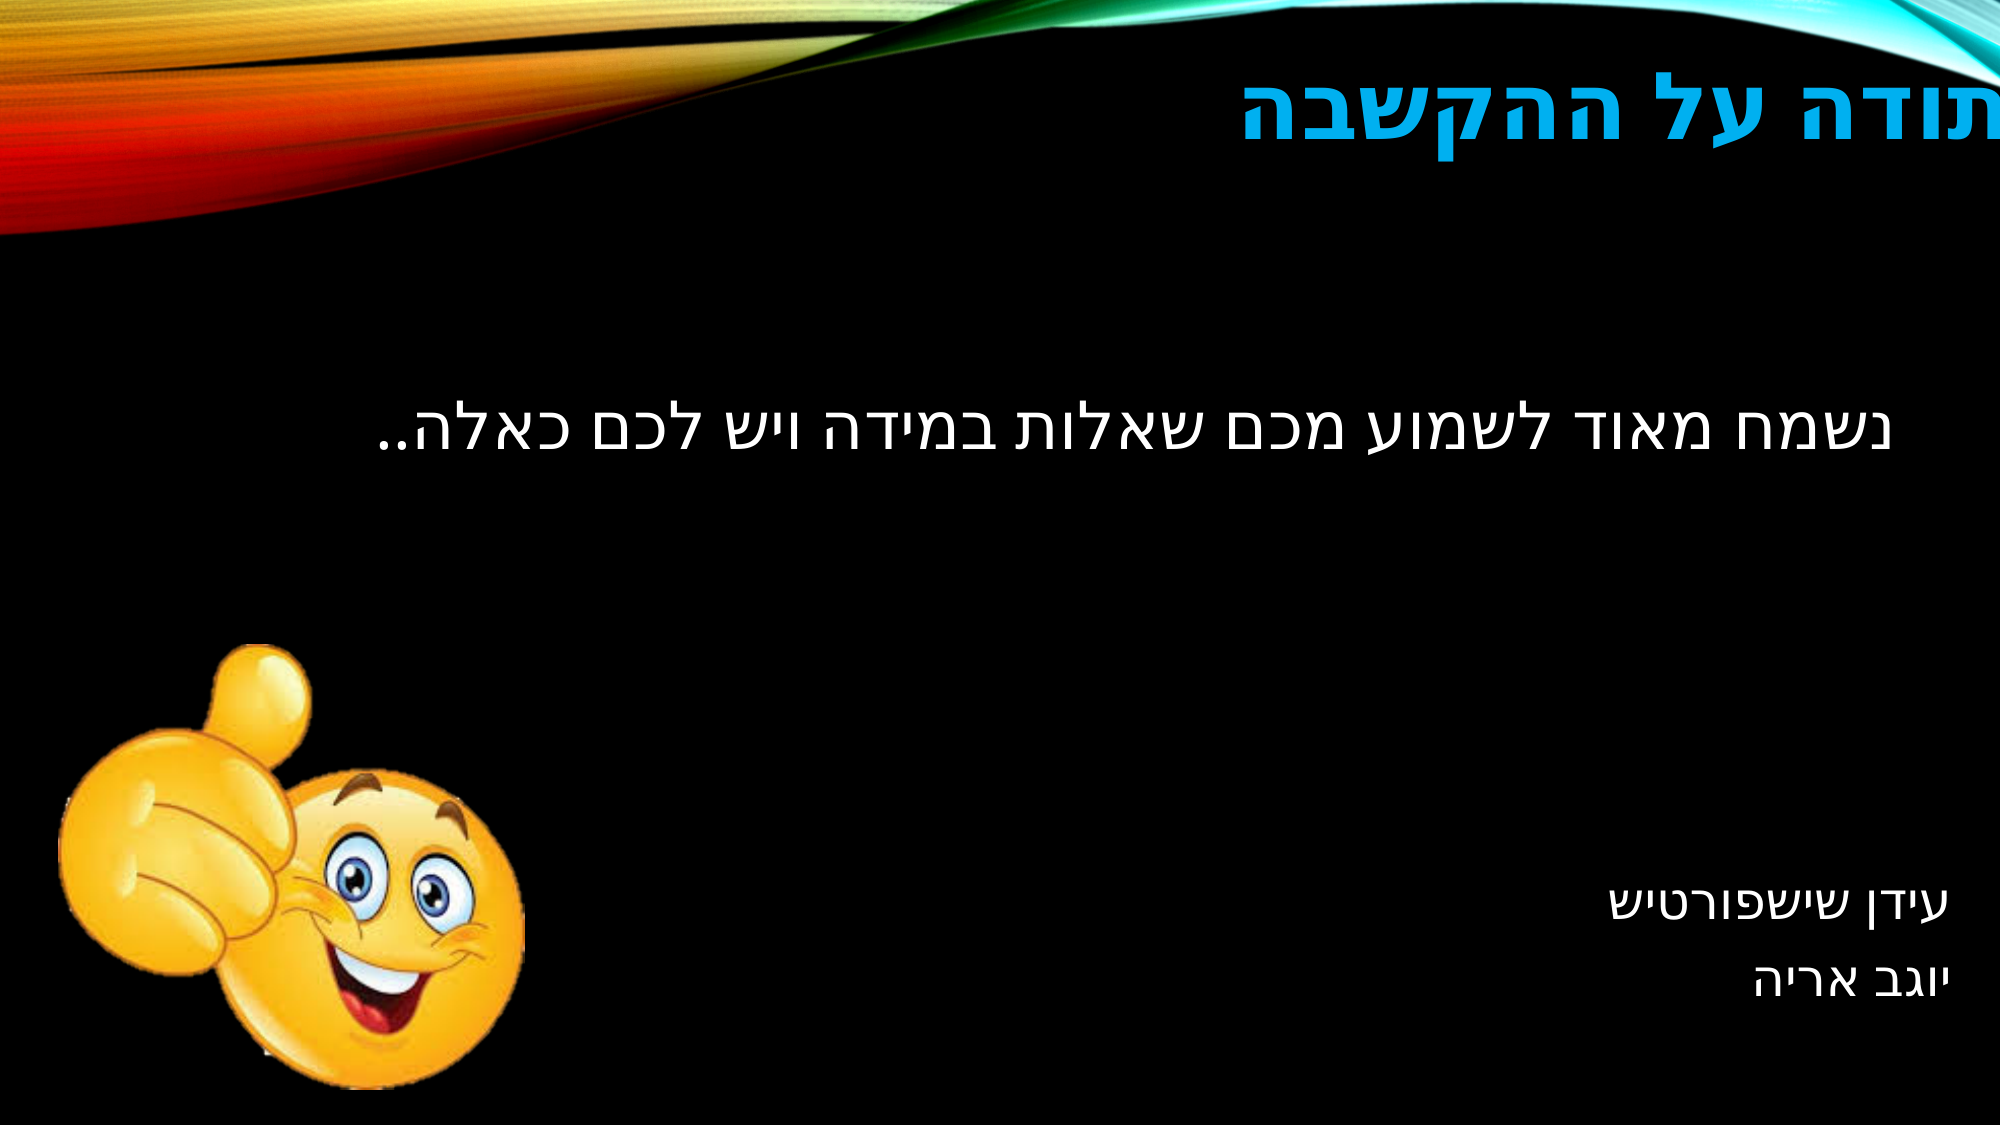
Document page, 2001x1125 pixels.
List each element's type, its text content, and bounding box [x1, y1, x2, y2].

title תודה על ההקשבה [999, 7, 2000, 211]
text_box נשמח מאוד לשמוע מכם שאלות במידה ויש לכם כאלה.. [137, 384, 1913, 522]
picture [58, 643, 525, 1090]
list עידן שישפורטיש יוגב אריה [1510, 866, 1967, 1097]
picture [0, 0, 2000, 237]
